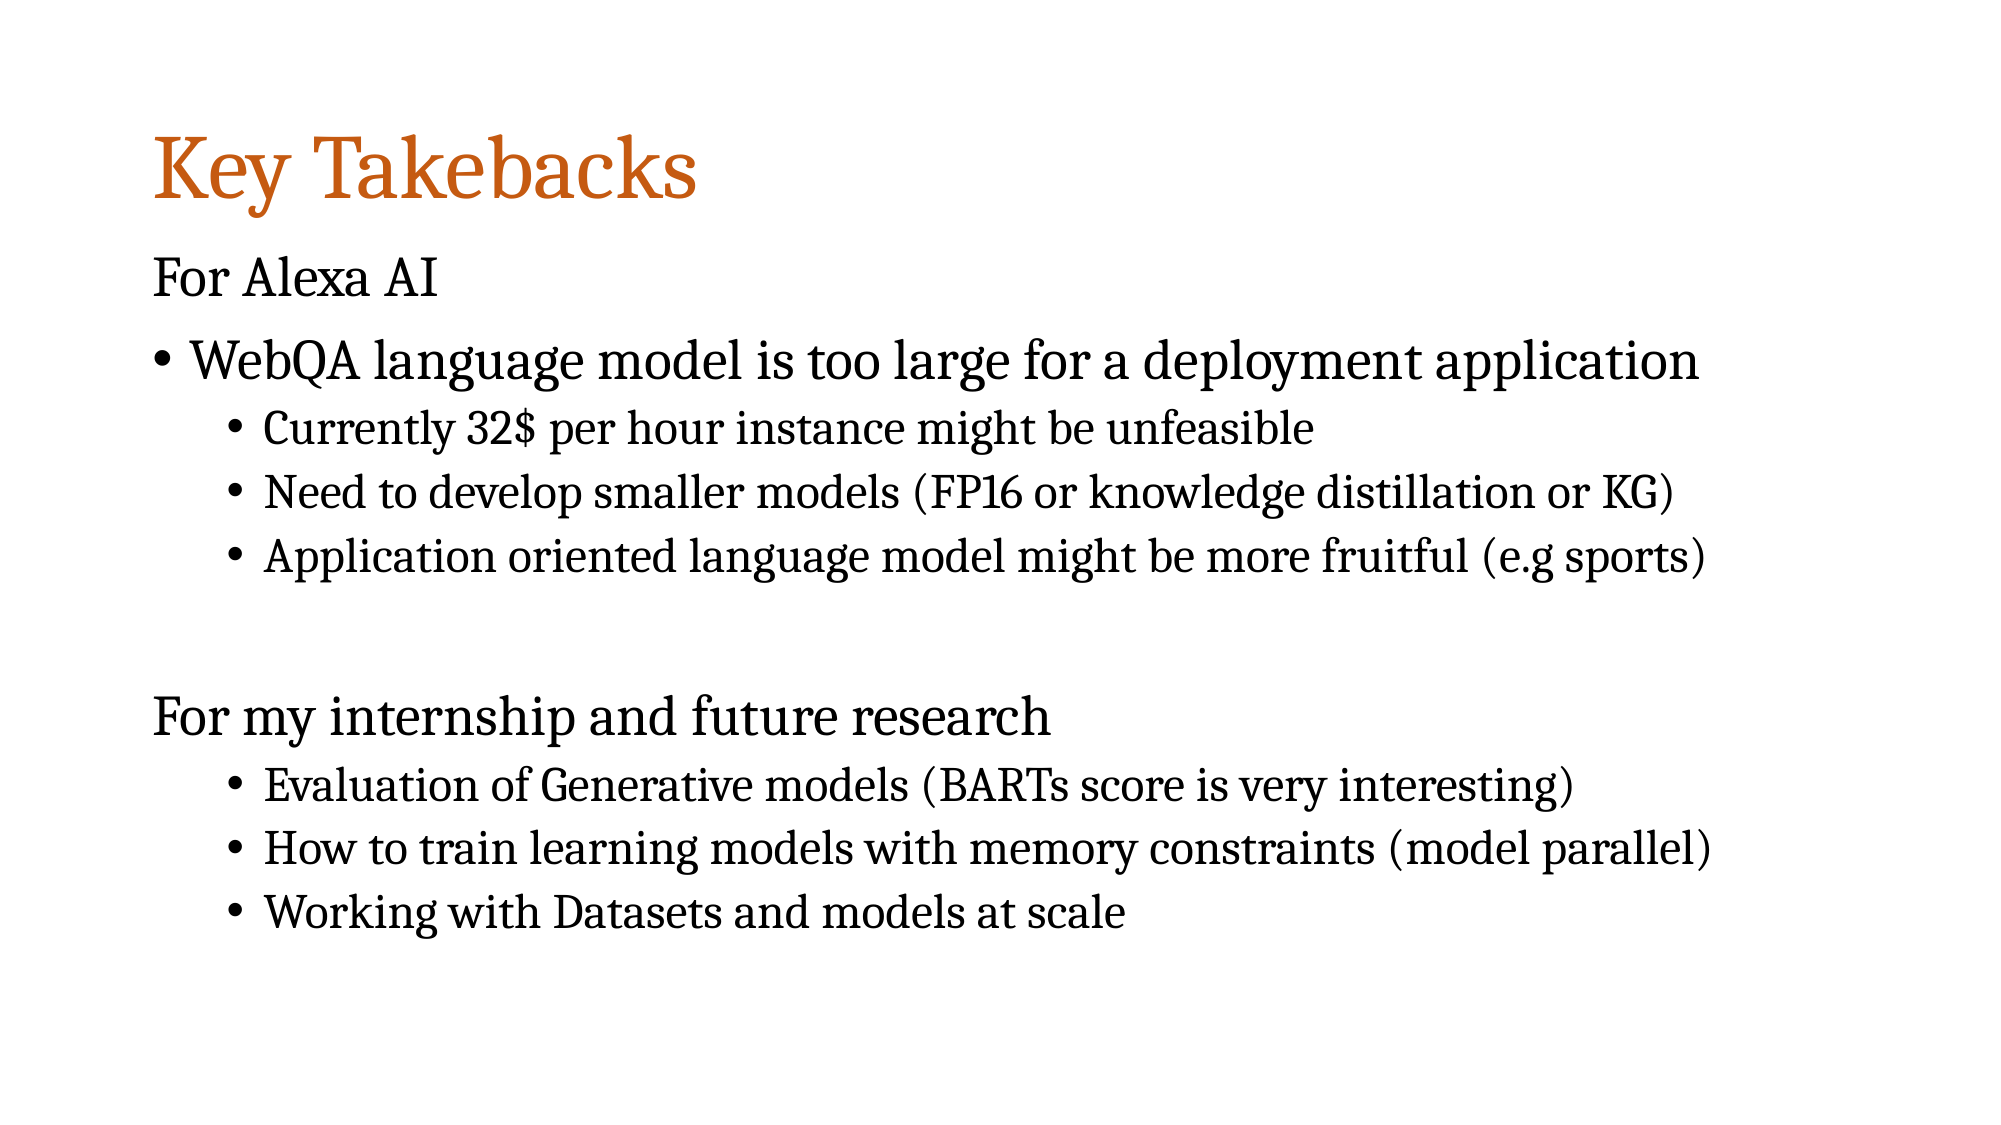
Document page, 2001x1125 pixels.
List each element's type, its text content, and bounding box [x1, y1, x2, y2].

title Key Takebacks [137, 59, 1863, 239]
list For Alexa AI WebQA language model is too large for a deployment application Currently 32$ per hour instance might be unfeasible Need to develop smaller models (FP16 or knowledge distillation or KG) Application oriented language model might be more fruitful (e.g sports) For my internship and future research Evaluation of Generative models (BARTs score is very interesting) How to train learning models with memory constraints (model parallel) Working with Datasets and models at scale [137, 239, 1863, 954]
